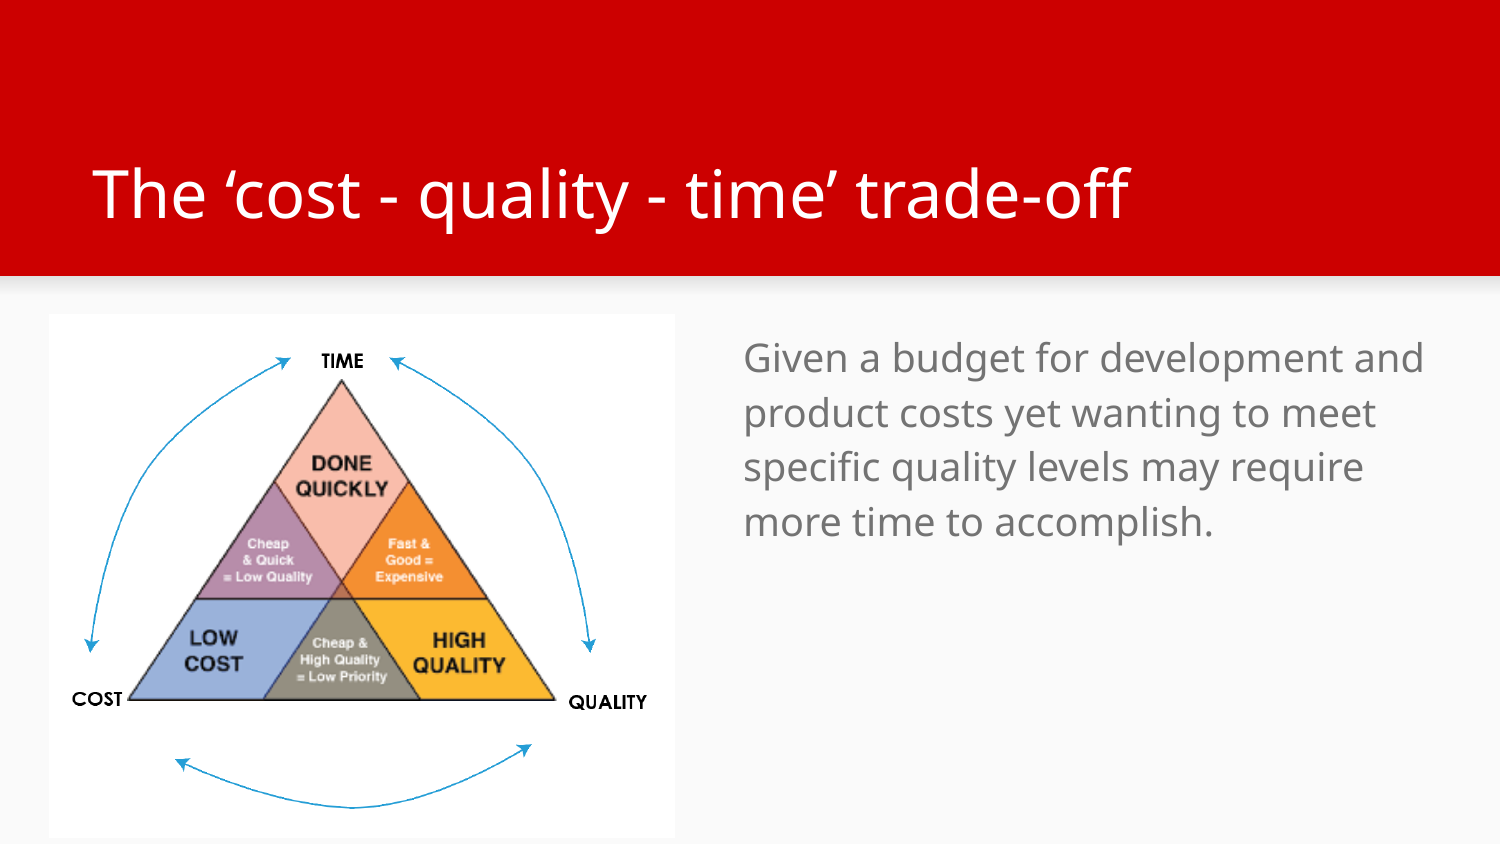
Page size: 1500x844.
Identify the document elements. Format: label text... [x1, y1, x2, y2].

picture [49, 314, 675, 838]
title The ‘cost - quality - time’ trade-off [77, 121, 1427, 248]
text_box Given a budget for development and product costs yet wanting to meet specific quality levels may require more time to accomplish. [728, 311, 1444, 844]
